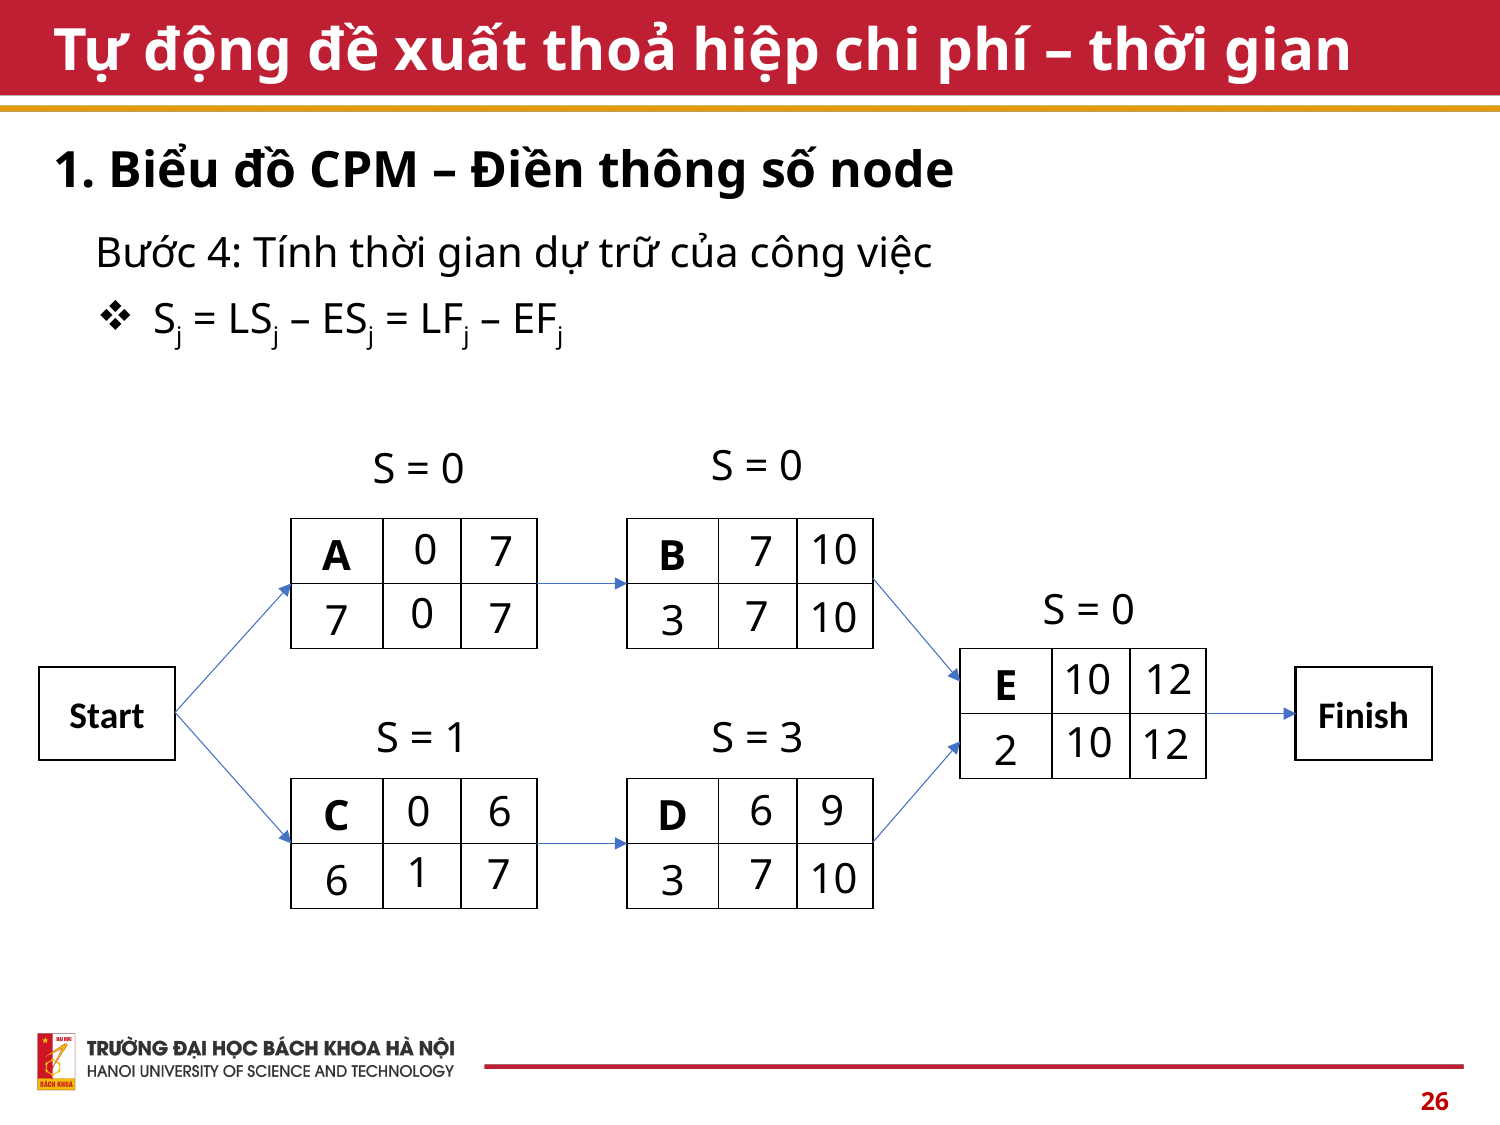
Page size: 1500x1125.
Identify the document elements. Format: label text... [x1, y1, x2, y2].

text_box 1 [374, 838, 463, 903]
table_header C [292, 779, 382, 843]
table_header [384, 519, 391, 579]
text_box S = 3 [661, 703, 854, 769]
text_box 10 [790, 515, 878, 581]
text_box Finish [1294, 666, 1433, 761]
slide_number 26 [1126, 1078, 1464, 1125]
text_box 7 [467, 517, 535, 582]
list 1. Biểu đồ CPM – Điền thông số node [38, 115, 1077, 190]
table_header E [961, 649, 1045, 713]
text_box 10 [789, 844, 878, 910]
title Tự động đề xuất thoả hiệp chi phí – thời gian [38, 12, 1462, 87]
table_header [719, 779, 727, 840]
table_cell 3 [628, 584, 718, 648]
text_box 0 [378, 579, 467, 645]
table_header A [292, 519, 382, 583]
text_box 0 [391, 515, 460, 579]
table_header D [628, 779, 718, 843]
table_cell [384, 903, 460, 908]
text_box S = 1 [326, 703, 519, 769]
table_header [719, 519, 727, 581]
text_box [175, 712, 292, 844]
text_box 7 [713, 581, 801, 647]
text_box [872, 577, 961, 682]
text_box 7 [457, 584, 545, 649]
text_box 12 [1121, 710, 1210, 776]
table_header [462, 519, 467, 579]
text_box 6 [466, 777, 534, 840]
table_header [462, 779, 466, 840]
text_box 0 [384, 777, 453, 838]
text_box 10 [1043, 645, 1124, 710]
table_cell 2 [961, 714, 1051, 778]
text_box 6 [727, 776, 788, 840]
table_cell 6 [292, 844, 382, 908]
picture [0, 0, 1500, 1125]
text_box 7 [455, 840, 543, 905]
text_box S = 0 [660, 431, 854, 496]
table_cell 7 [292, 584, 382, 648]
text_box 7 [727, 517, 790, 581]
table_cell [1053, 774, 1129, 778]
text_box S = 0 [992, 575, 1186, 640]
text_box 7 [717, 840, 806, 905]
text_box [872, 741, 961, 843]
text_box Sj = LSj – ESj = LFj – EFj [82, 284, 1424, 357]
text_box S = 0 [322, 434, 515, 500]
table_header [453, 779, 460, 838]
text_box 10 [1045, 708, 1133, 774]
text_box 12 [1124, 645, 1213, 710]
text_box 10 [789, 583, 872, 649]
table_cell 3 [628, 844, 718, 908]
table_header B [628, 519, 718, 583]
text_box 9 [788, 776, 872, 842]
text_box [175, 583, 292, 712]
text_box Start [38, 666, 175, 761]
text_box Bước 4: Tính thời gian dự trữ của công việc [80, 218, 1422, 283]
